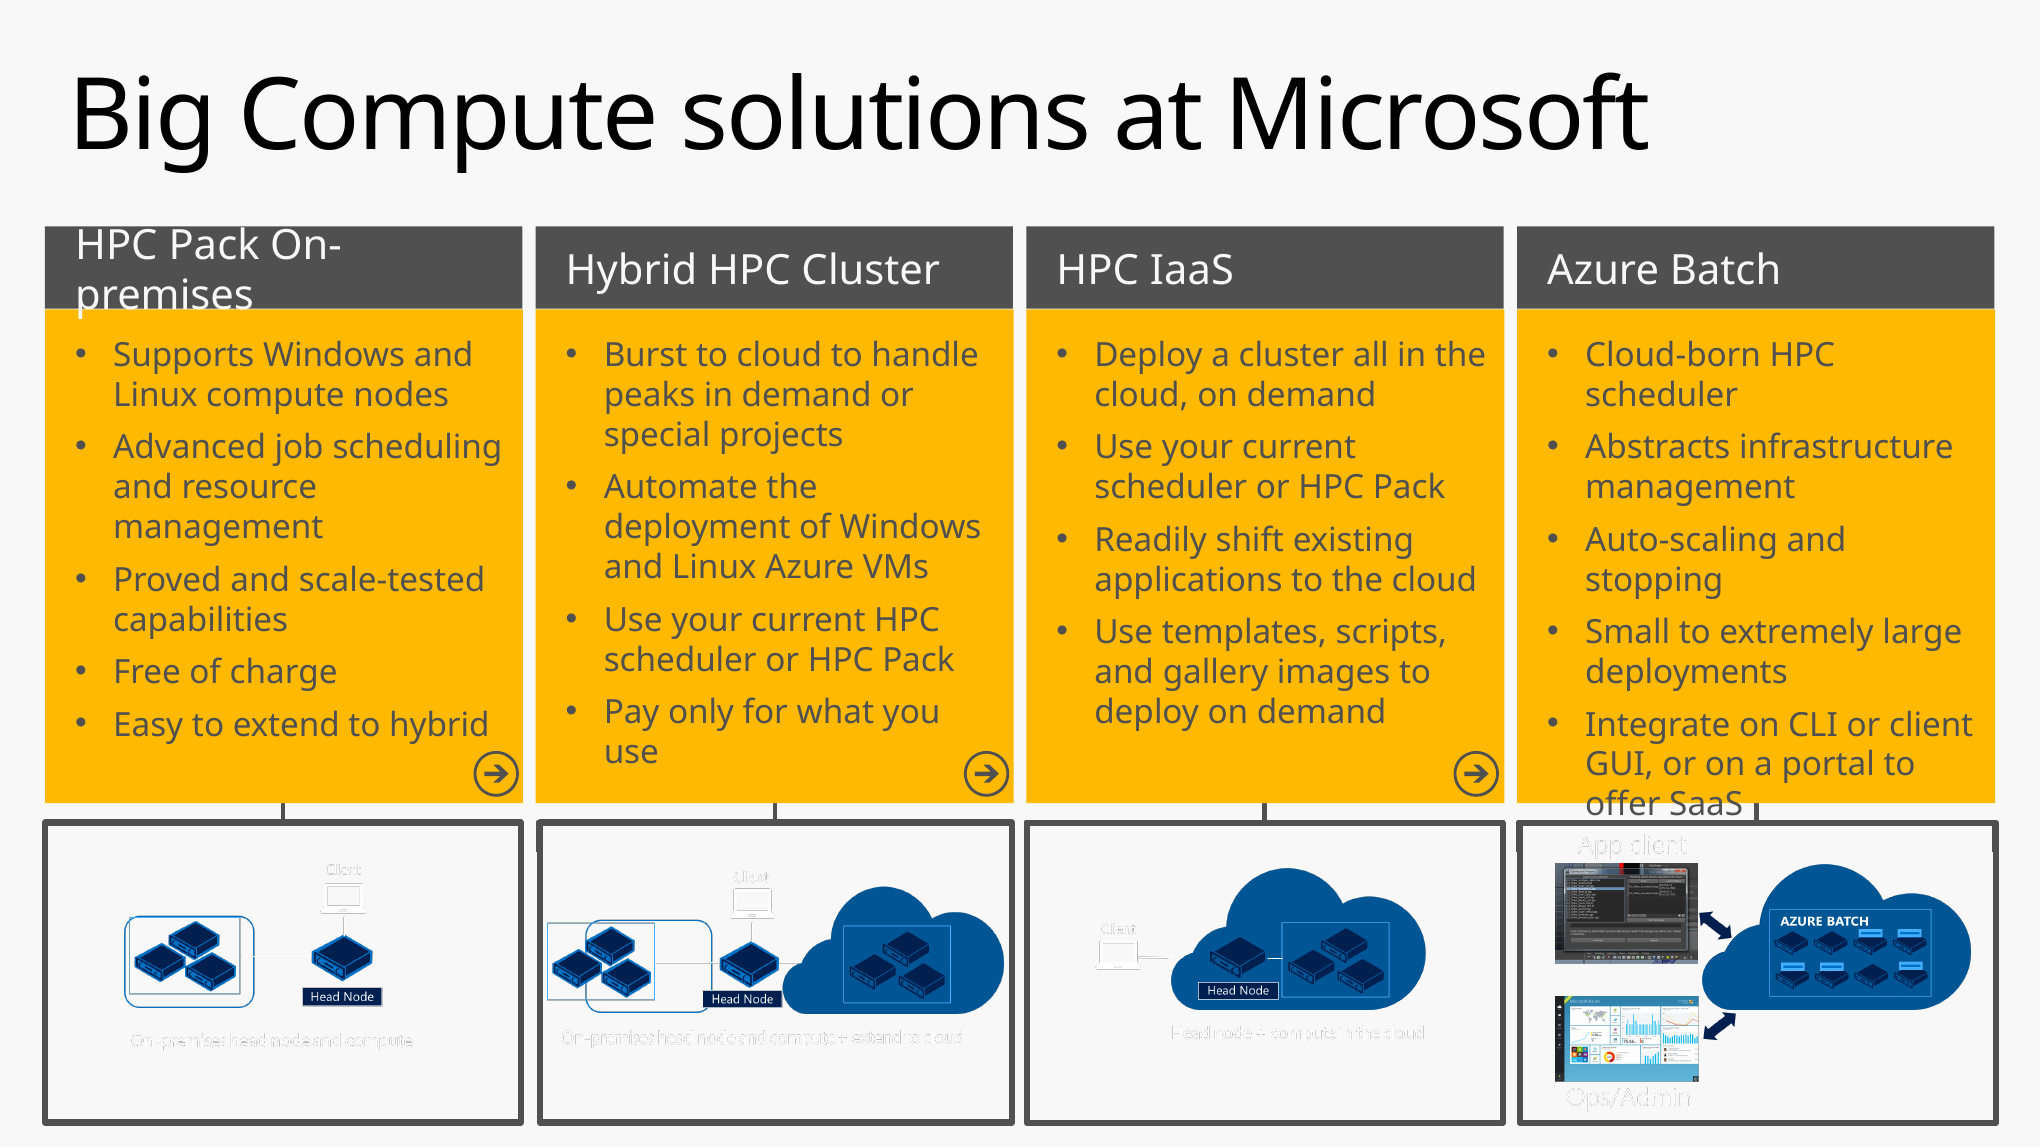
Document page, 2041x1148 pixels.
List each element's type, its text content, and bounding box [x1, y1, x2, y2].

text_box HPC Pack On-premises [44, 226, 523, 309]
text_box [535, 226, 1014, 1123]
picture [113, 852, 429, 1052]
title Big Compute solutions at Microsoft [45, 48, 1996, 199]
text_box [1516, 226, 1996, 1124]
text_box Supports Windows and Linux compute nodes Advanced job scheduling and resource management Proved and scale-tested capabilities Free of charge Easy to extend to hybrid [45, 309, 523, 804]
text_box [1026, 226, 1505, 1124]
text_box [473, 750, 519, 797]
text_box [44, 822, 522, 1123]
